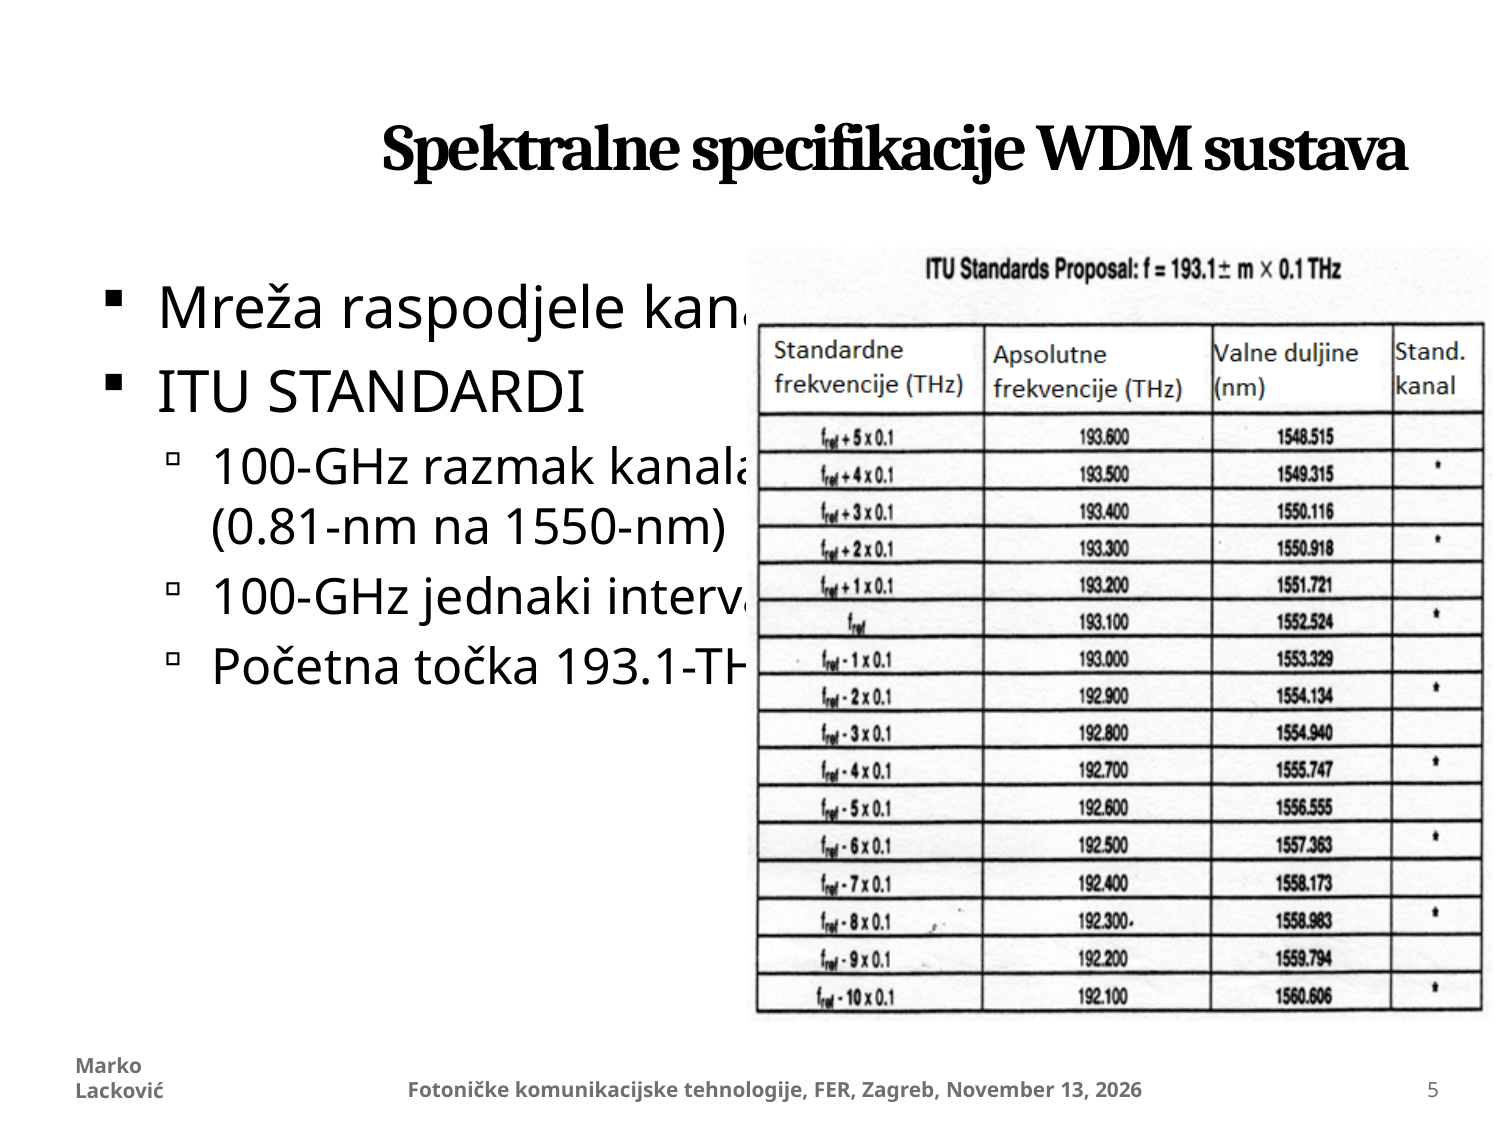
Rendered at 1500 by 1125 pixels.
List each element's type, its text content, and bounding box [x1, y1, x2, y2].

title Spektralne specifikacije WDM sustava [75, 37, 1425, 250]
list Mreža raspodjele kanala ITU STANDARDI 100-GHz razmak kanala (0.81-nm na 1550-nm) 100-GHz jednaki intervali Početna točka 193.1-THz [74, 262, 746, 1013]
picture [746, 245, 1500, 1022]
